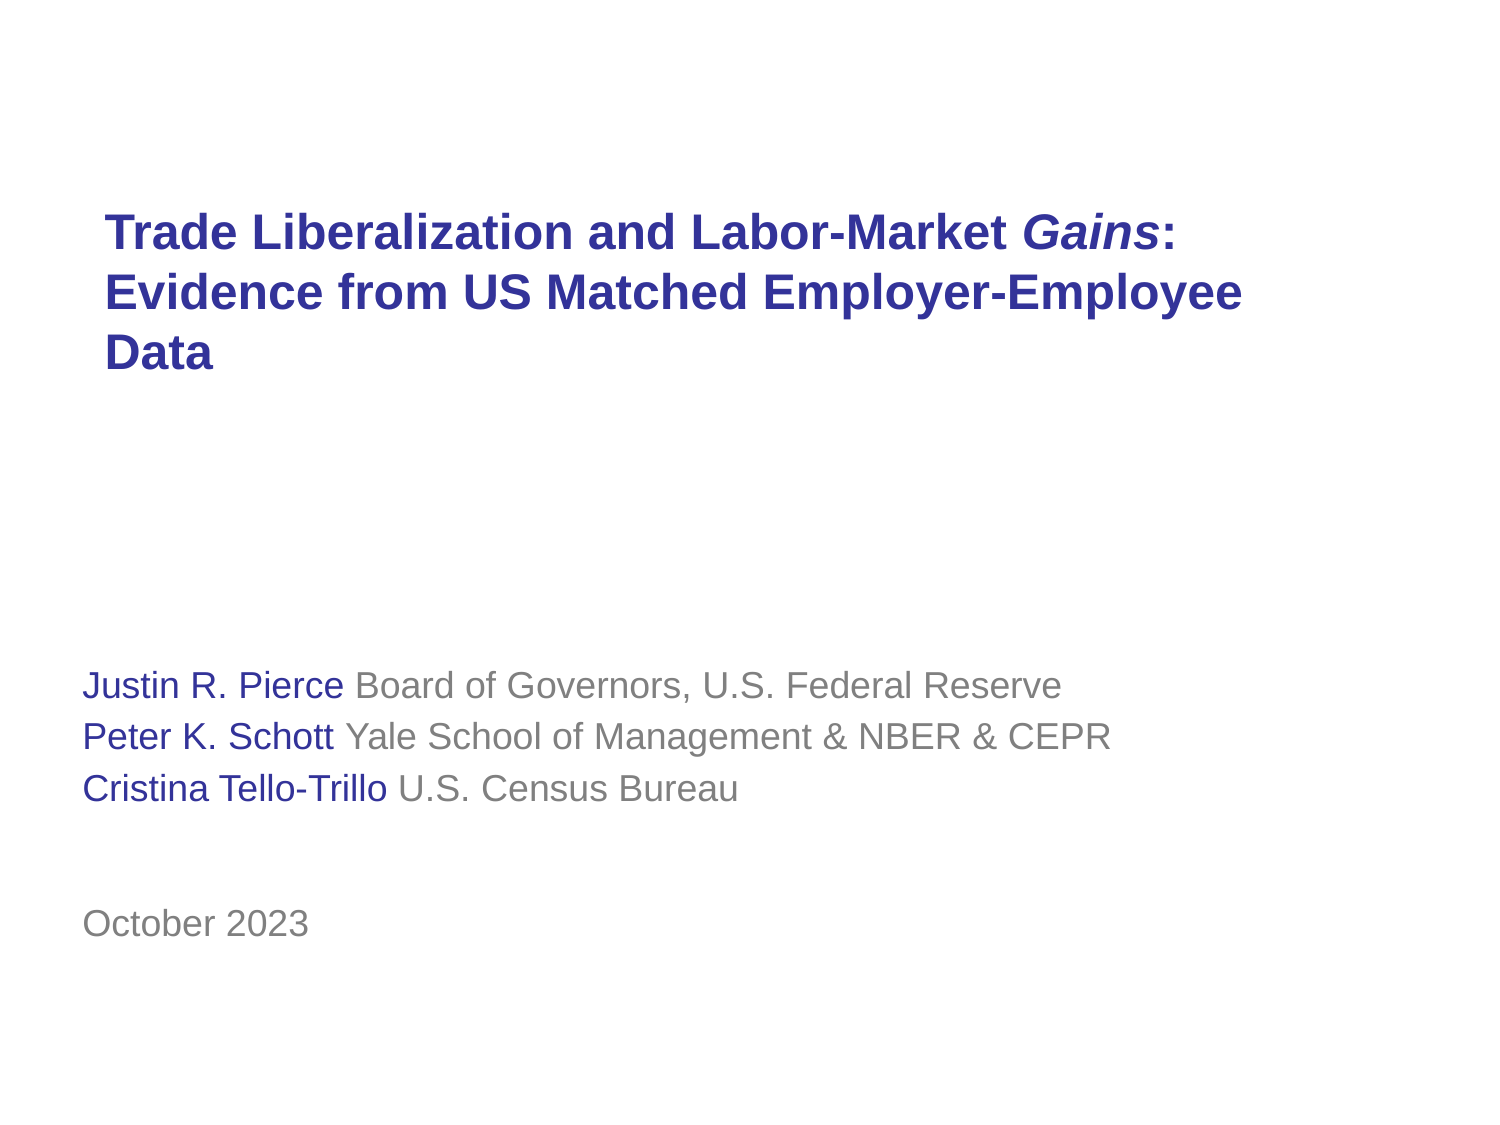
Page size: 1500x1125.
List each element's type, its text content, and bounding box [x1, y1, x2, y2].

title Trade Liberalization and Labor-Market Gains: Evidence from US Matched Employer-Employee Data [89, 207, 1365, 472]
subtitle Justin R. Pierce Board of Governors, U.S. Federal Reserve Peter K. Schott Yale School of Management & NBER & CEPR Cristina Tello-Trillo U.S. Census Bureau October 2023 [66, 653, 1388, 894]
